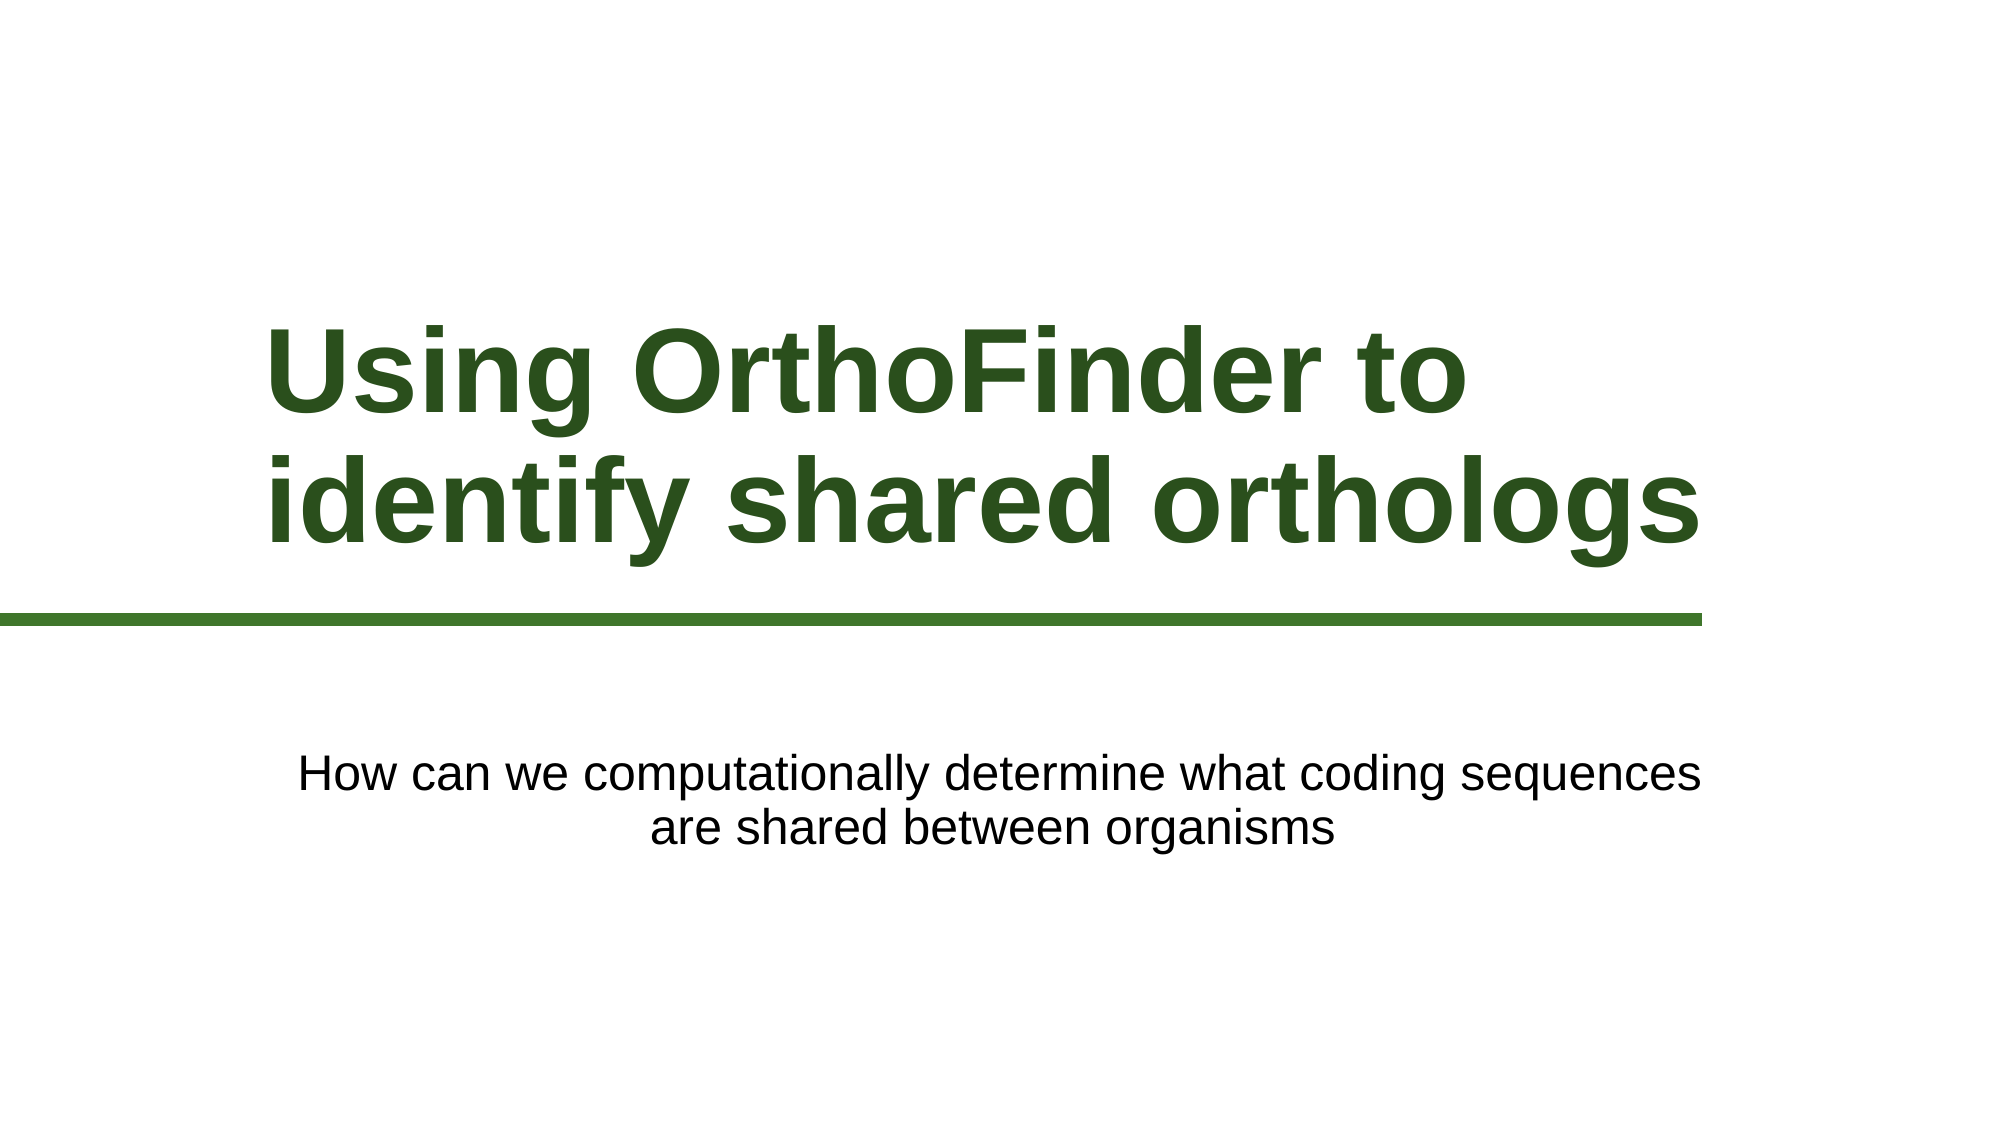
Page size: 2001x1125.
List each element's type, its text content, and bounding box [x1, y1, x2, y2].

title Using OrthoFinder to identify shared orthologs [249, 184, 1750, 576]
subtitle How can we computationally determine what coding sequences are shared between organisms [249, 590, 1750, 863]
